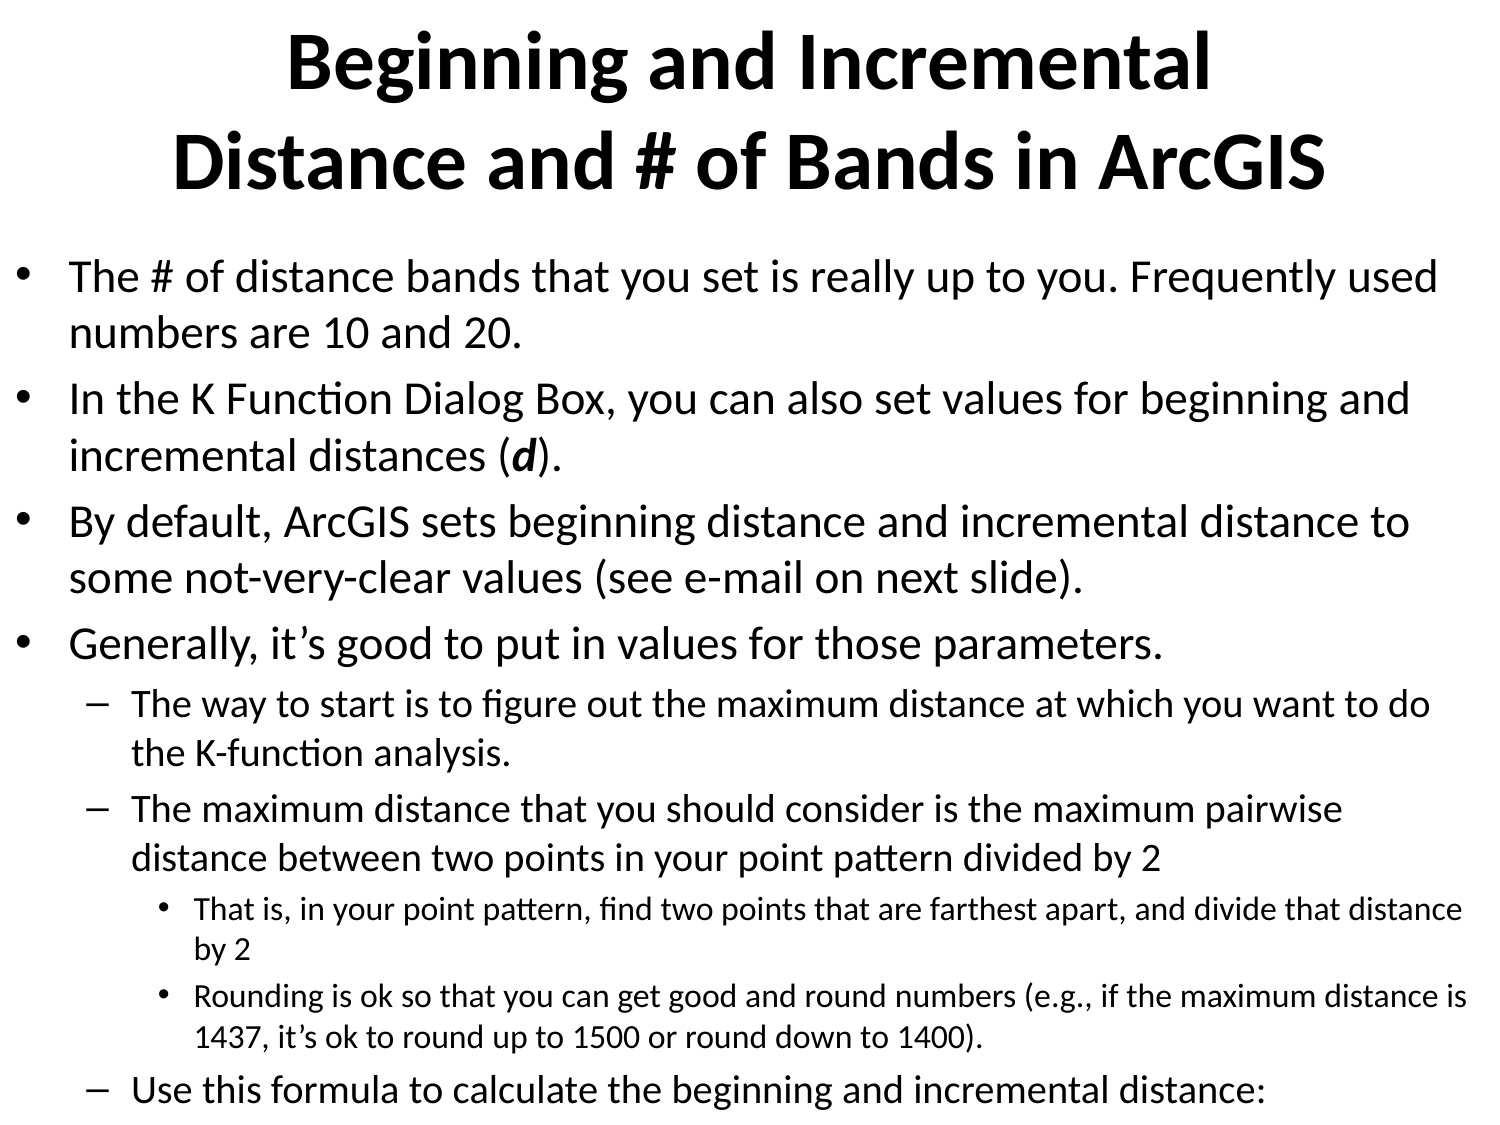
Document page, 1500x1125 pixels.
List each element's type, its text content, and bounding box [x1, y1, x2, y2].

title Beginning and Incremental Distance and # of Bands in ArcGIS [0, 12, 1500, 200]
